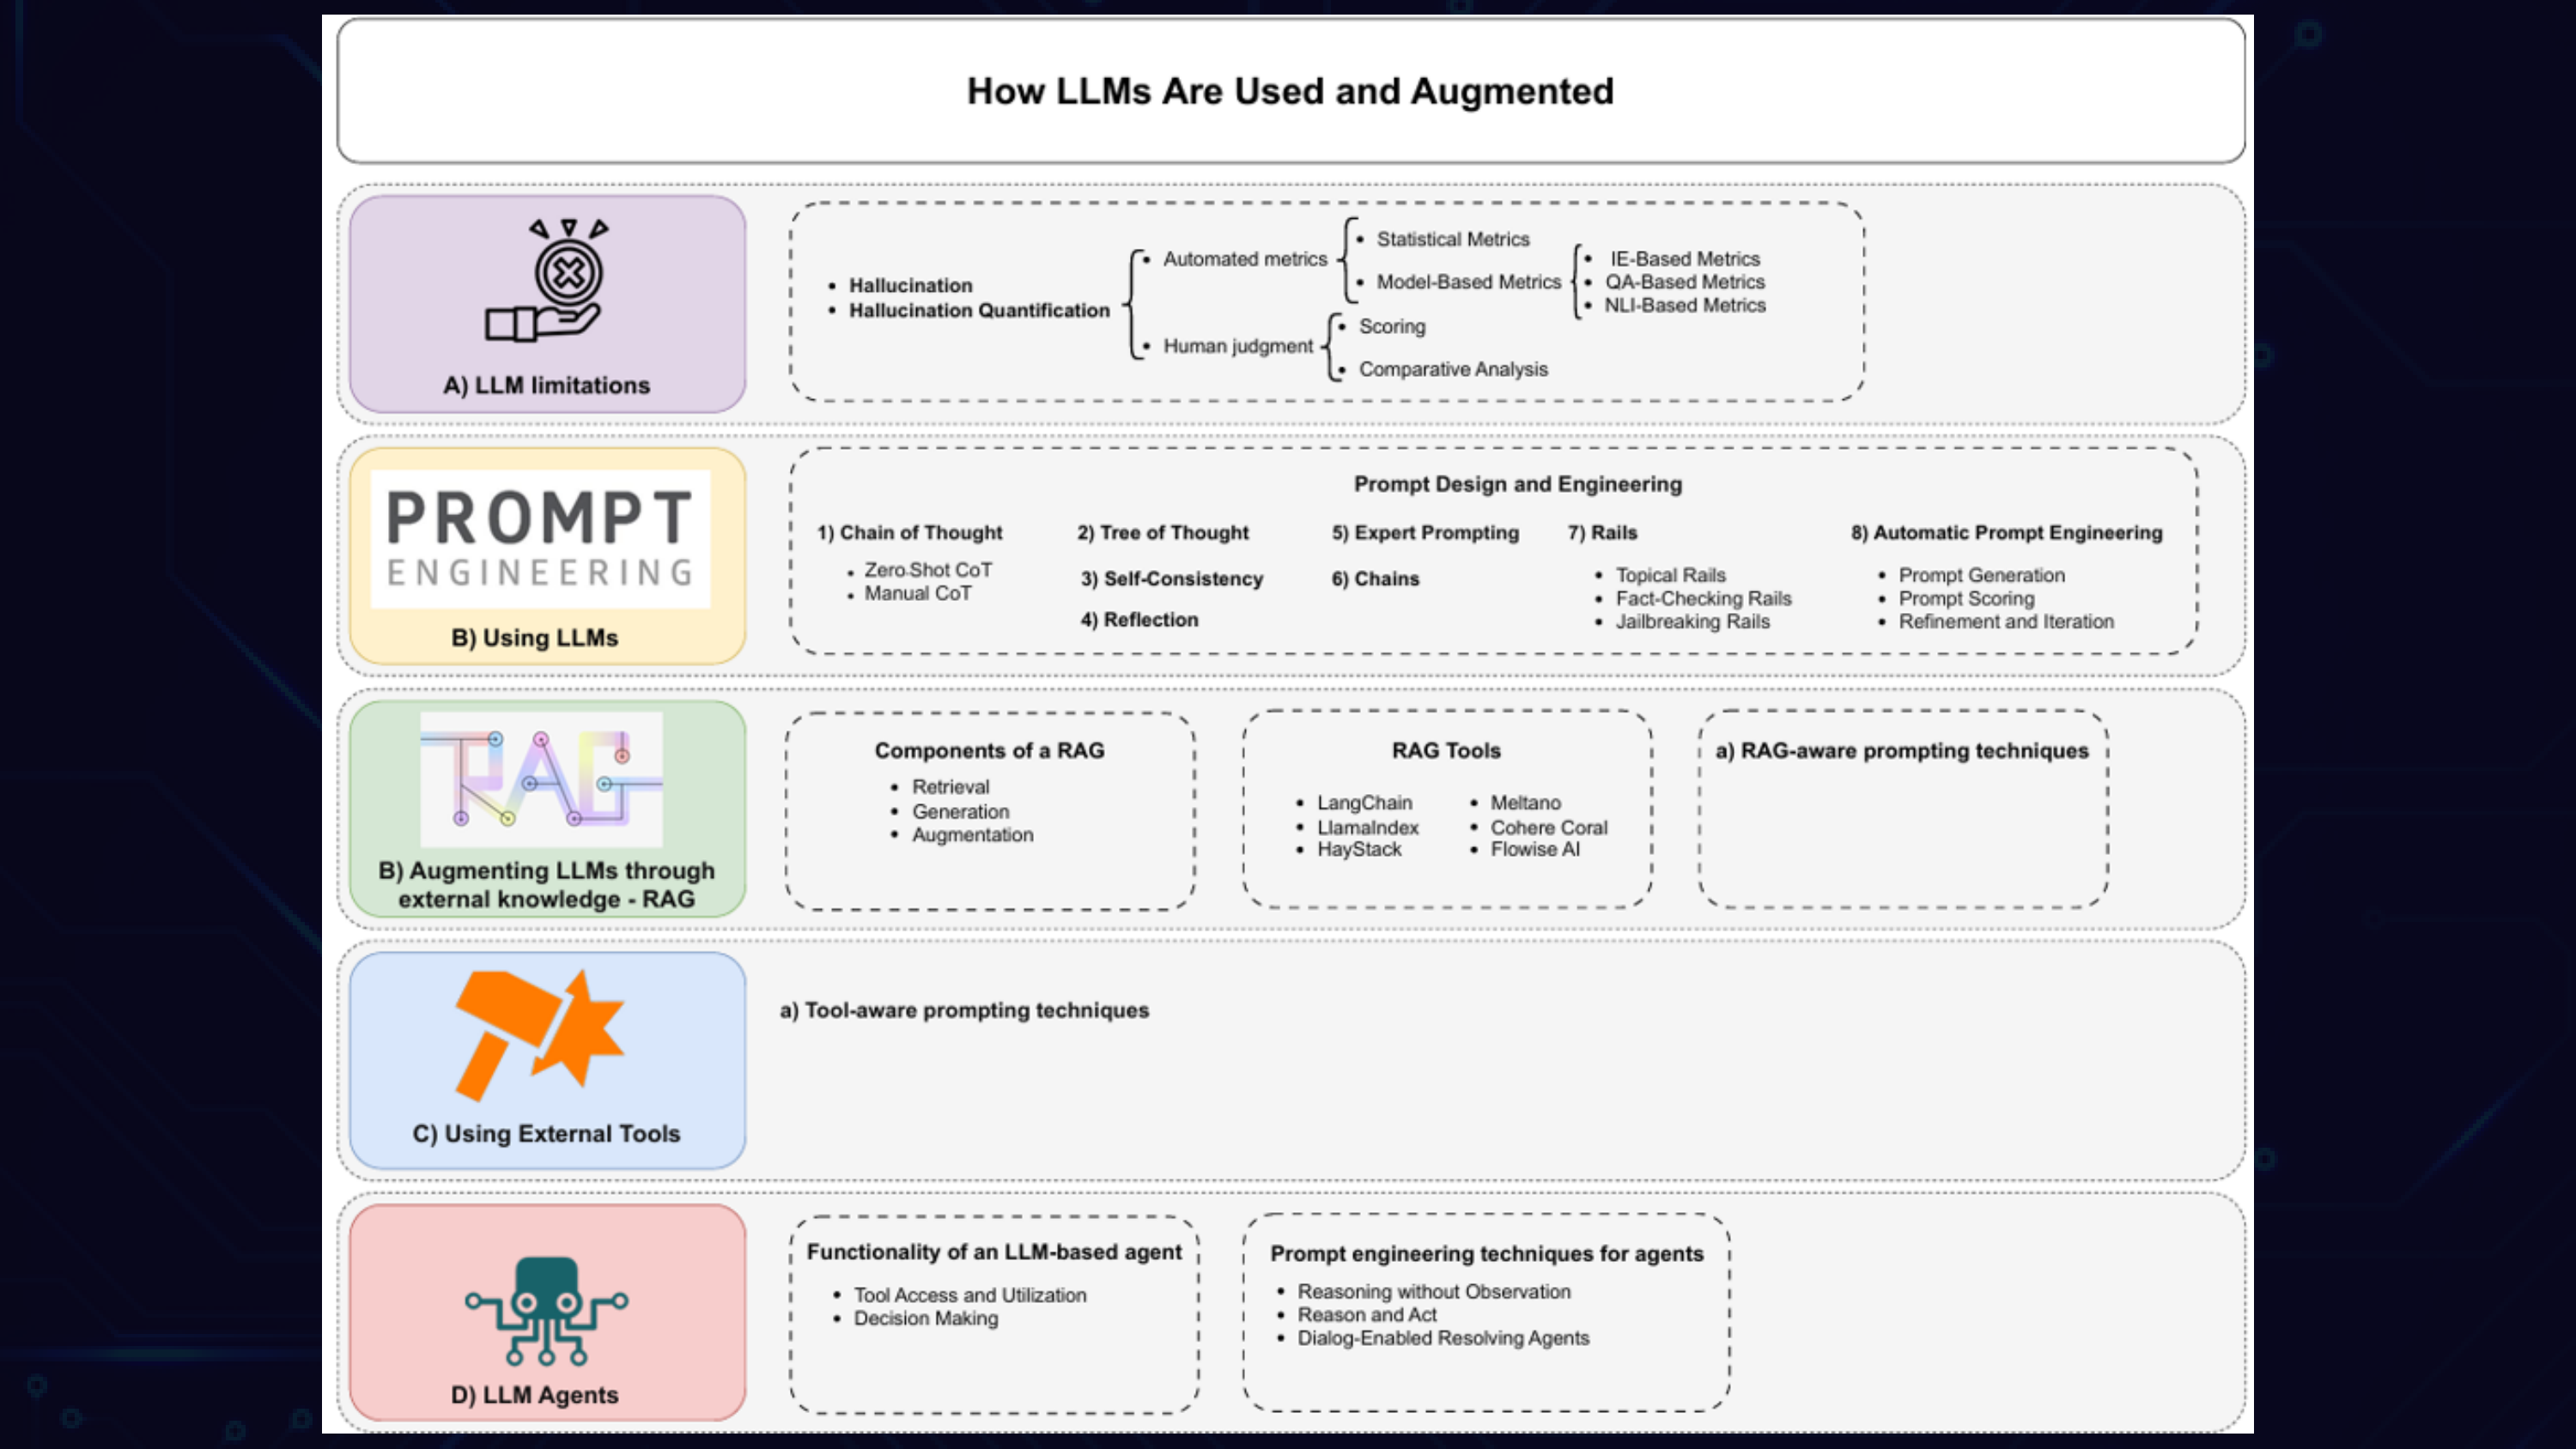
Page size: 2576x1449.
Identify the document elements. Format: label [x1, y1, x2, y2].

text_box [0, 0, 2576, 1449]
text_box [322, 15, 2254, 1434]
